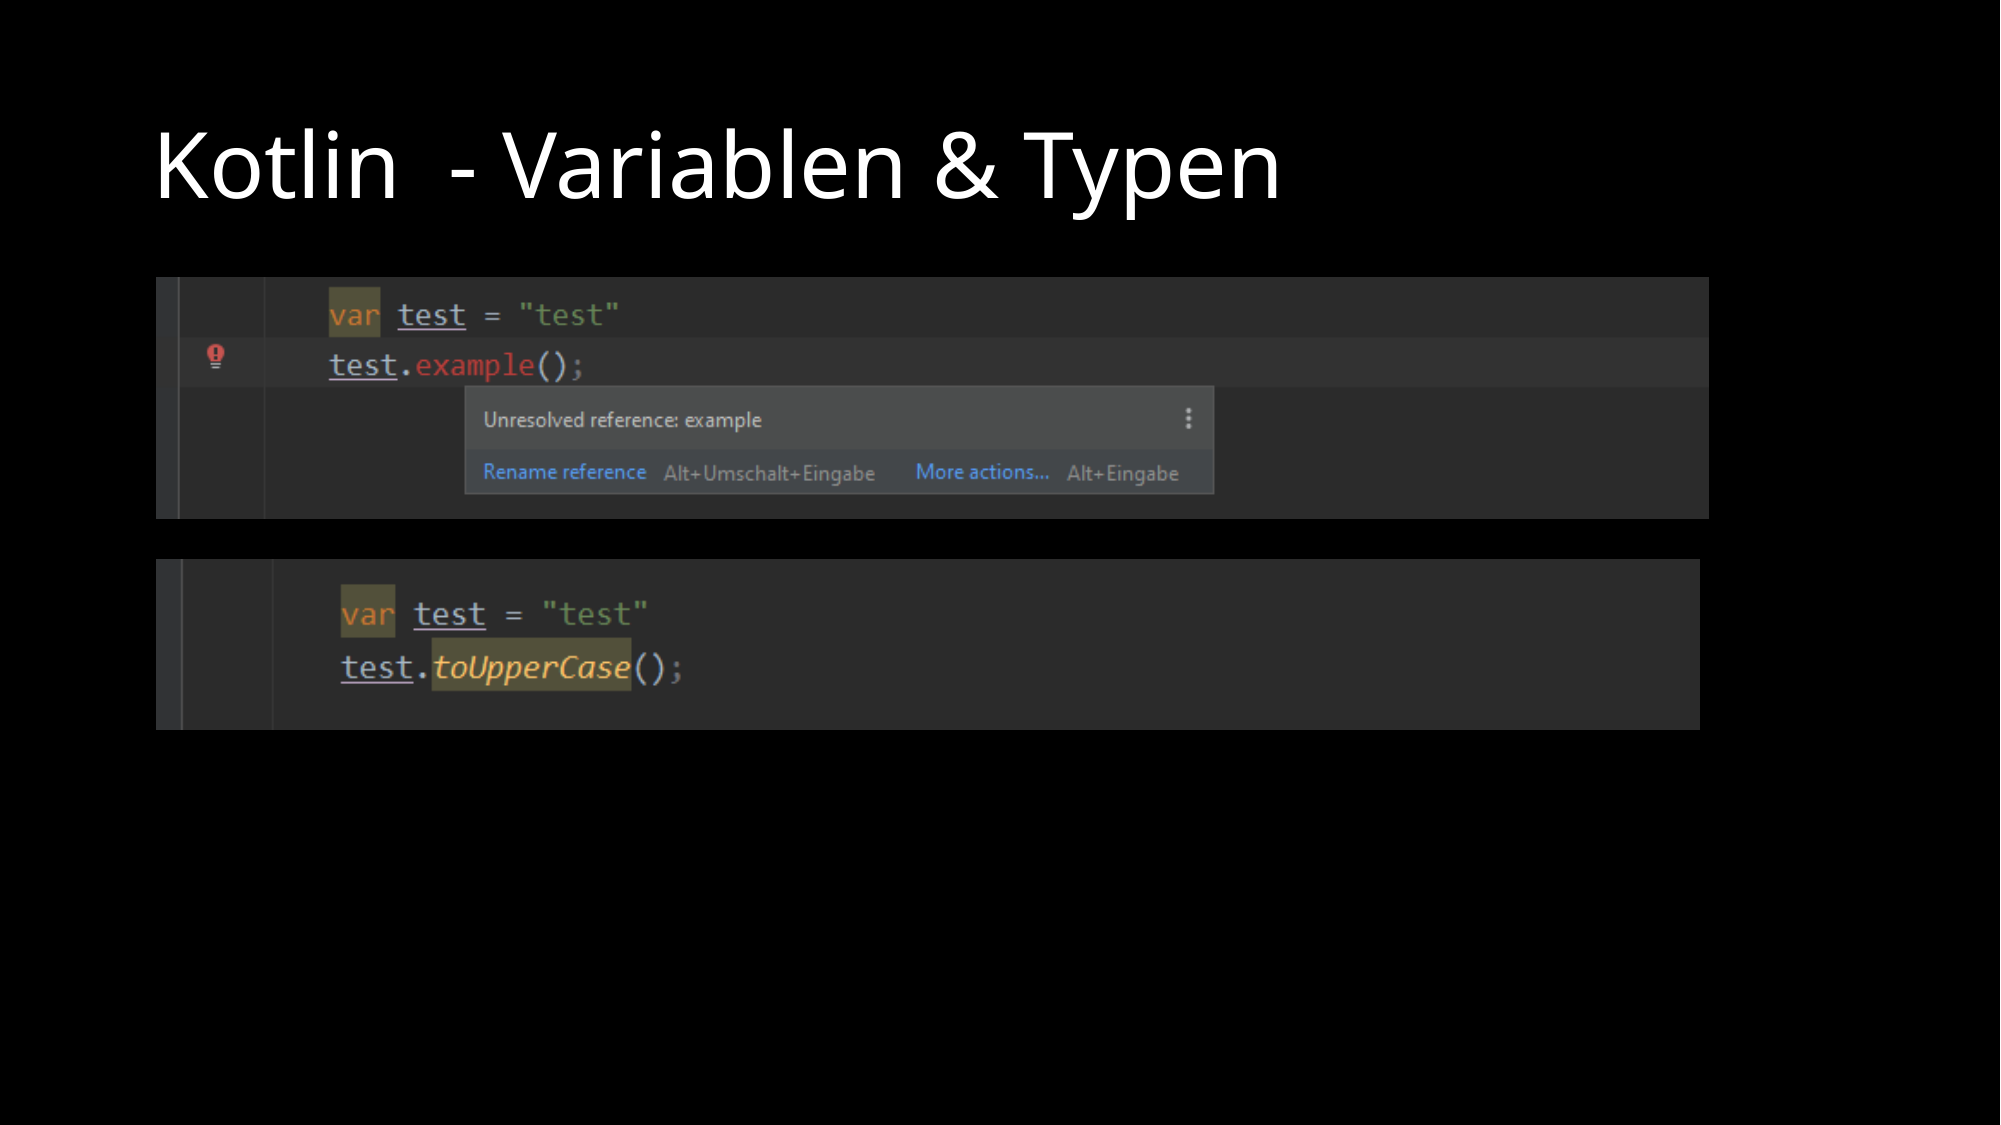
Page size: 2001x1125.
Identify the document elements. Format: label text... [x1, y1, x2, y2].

picture [156, 559, 1700, 730]
title Kotlin - Variablen & Typen [137, 59, 1863, 278]
picture [156, 277, 1709, 519]
